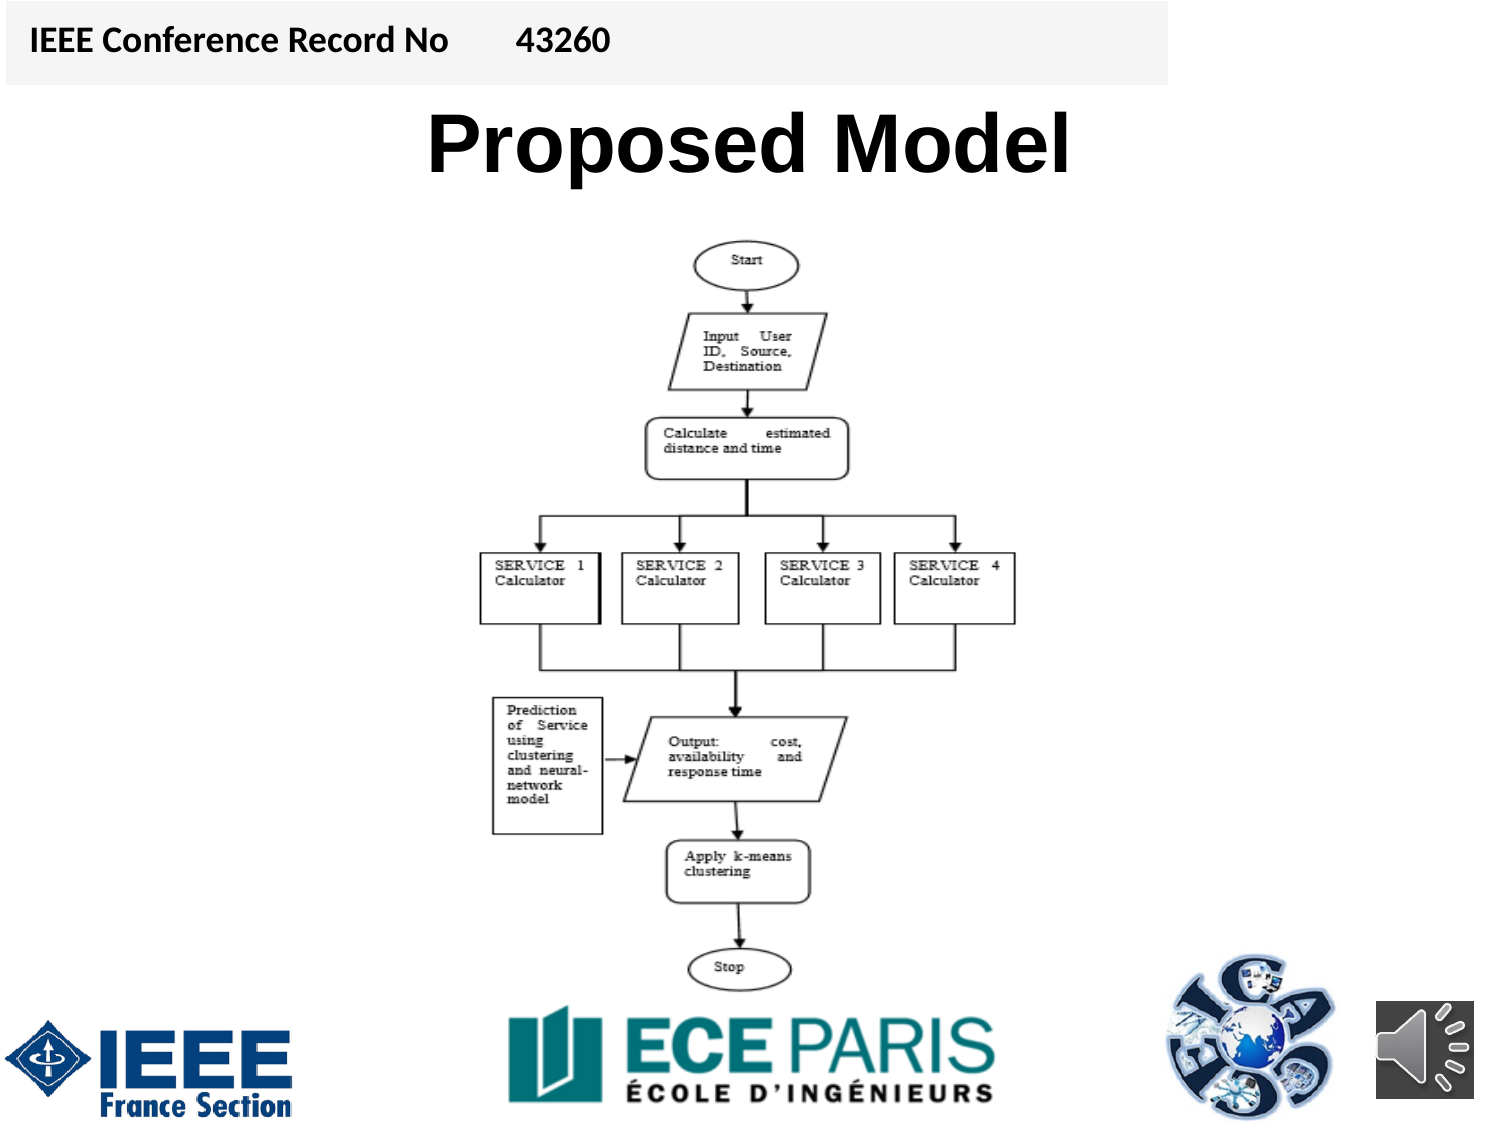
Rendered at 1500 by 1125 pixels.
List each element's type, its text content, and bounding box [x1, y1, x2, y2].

picture [482, 1004, 1018, 1116]
title Proposed Model [75, 45, 1425, 233]
picture [0, 1012, 300, 1125]
picture [1153, 938, 1346, 1125]
picture [1374, 999, 1476, 1101]
picture [437, 199, 1026, 1001]
